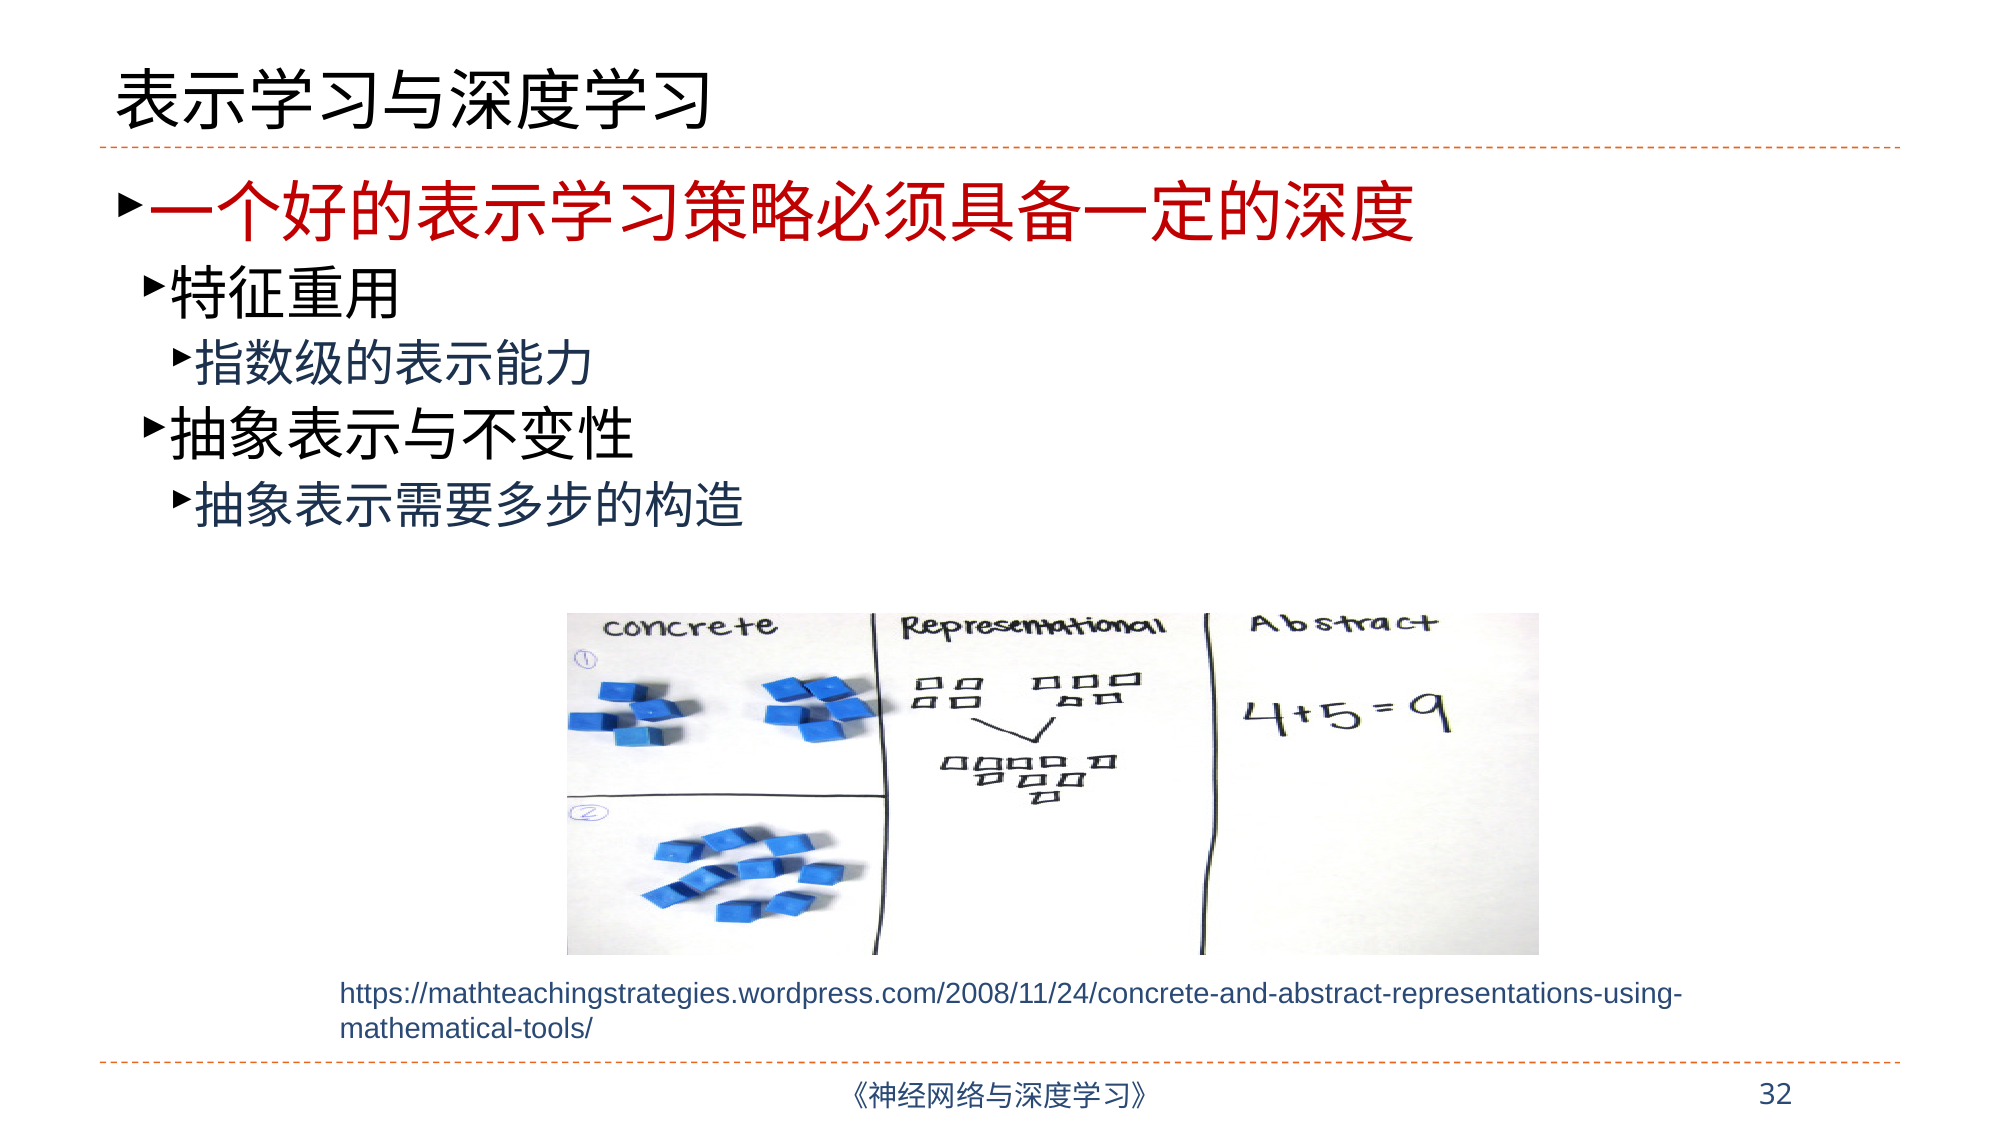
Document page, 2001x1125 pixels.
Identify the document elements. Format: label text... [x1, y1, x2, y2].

list 一个好的表示学习策略必须具备一定的深度 特征重用 指数级的表示能力 抽象表示与不变性 抽象表示需要多步的构造 [99, 162, 1900, 1050]
title 表示学习与深度学习 [99, 24, 1900, 146]
picture [566, 613, 1539, 955]
text_box https://mathteachingstrategies.wordpress.com/2008/11/24/concrete-and-abstract-representations-using-mathematical-tools/ [324, 967, 1750, 1052]
